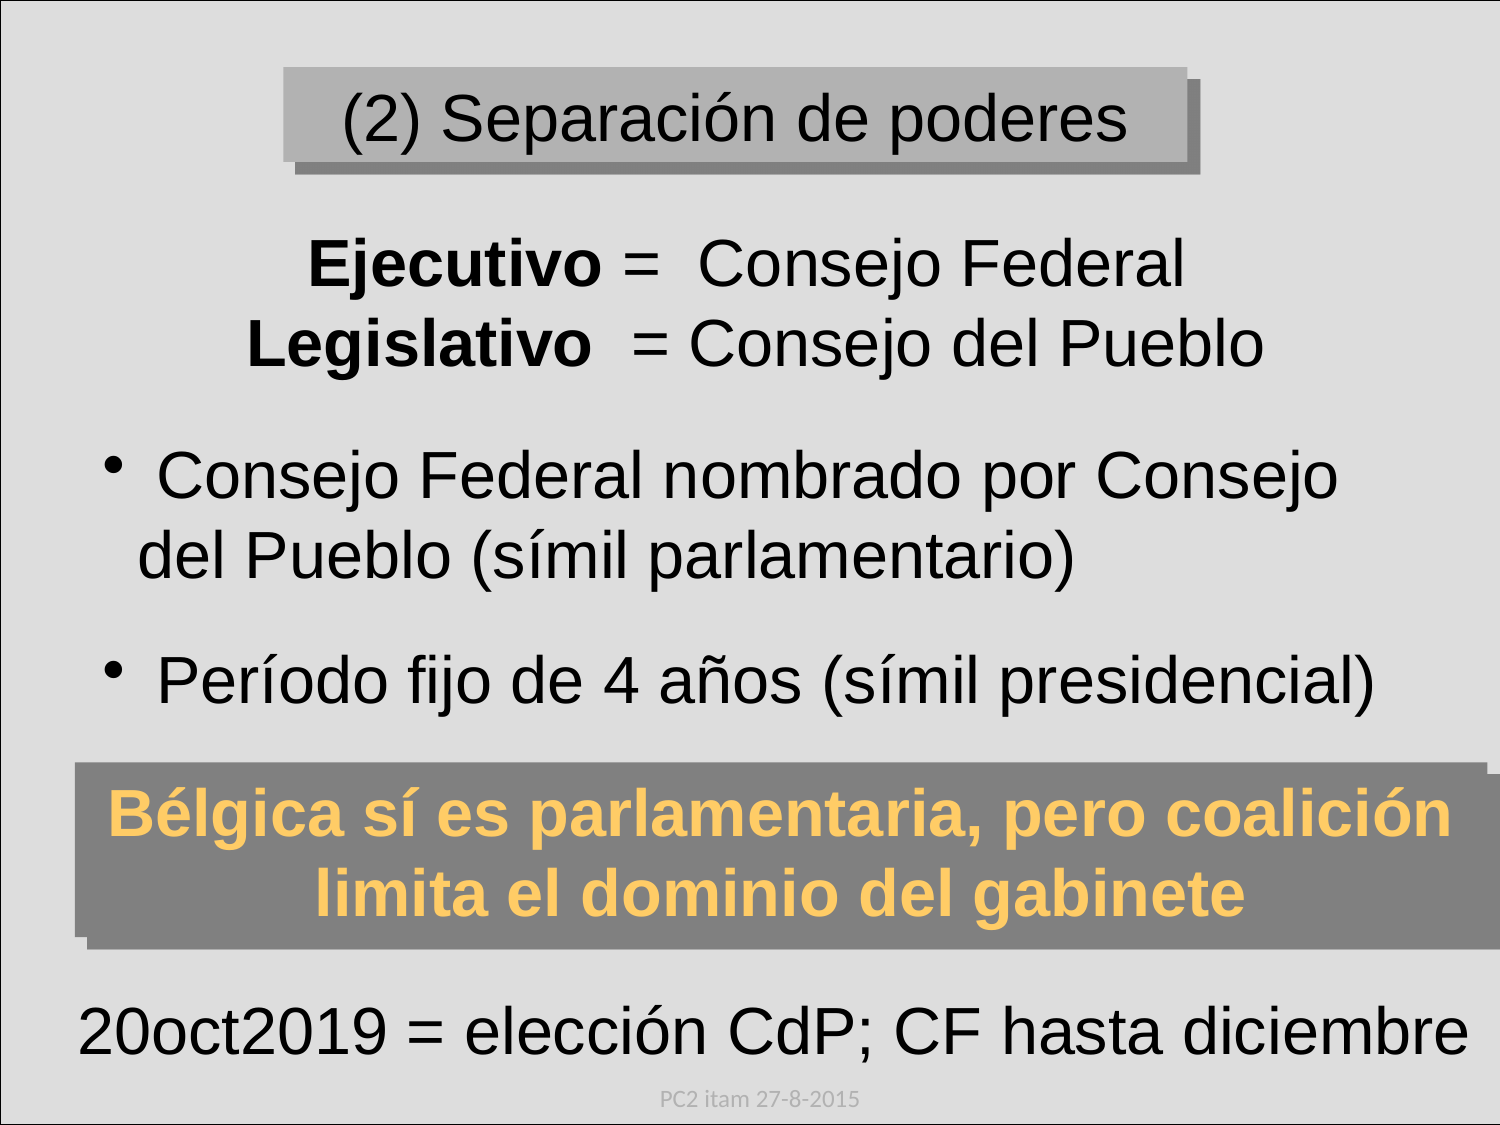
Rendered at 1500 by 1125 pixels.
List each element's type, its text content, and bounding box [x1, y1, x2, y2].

text_box Bélgica sí es parlamentaria, pero coalición limita el dominio del gabinete [74, 762, 1488, 938]
text_box (2) Separación de poderes [283, 67, 1188, 162]
text_box Período fijo de 4 años (símil presidencial) [87, 629, 1425, 725]
text_box Ejecutivo = Consejo Federal Legislativo = Consejo del Pueblo [87, 212, 1425, 388]
text_box 20oct2019 = elección CdP; CF hasta diciembre [50, 979, 1500, 1075]
text_box Consejo Federal nombrado por Consejo del Pueblo (símil parlamentario) [87, 424, 1425, 600]
